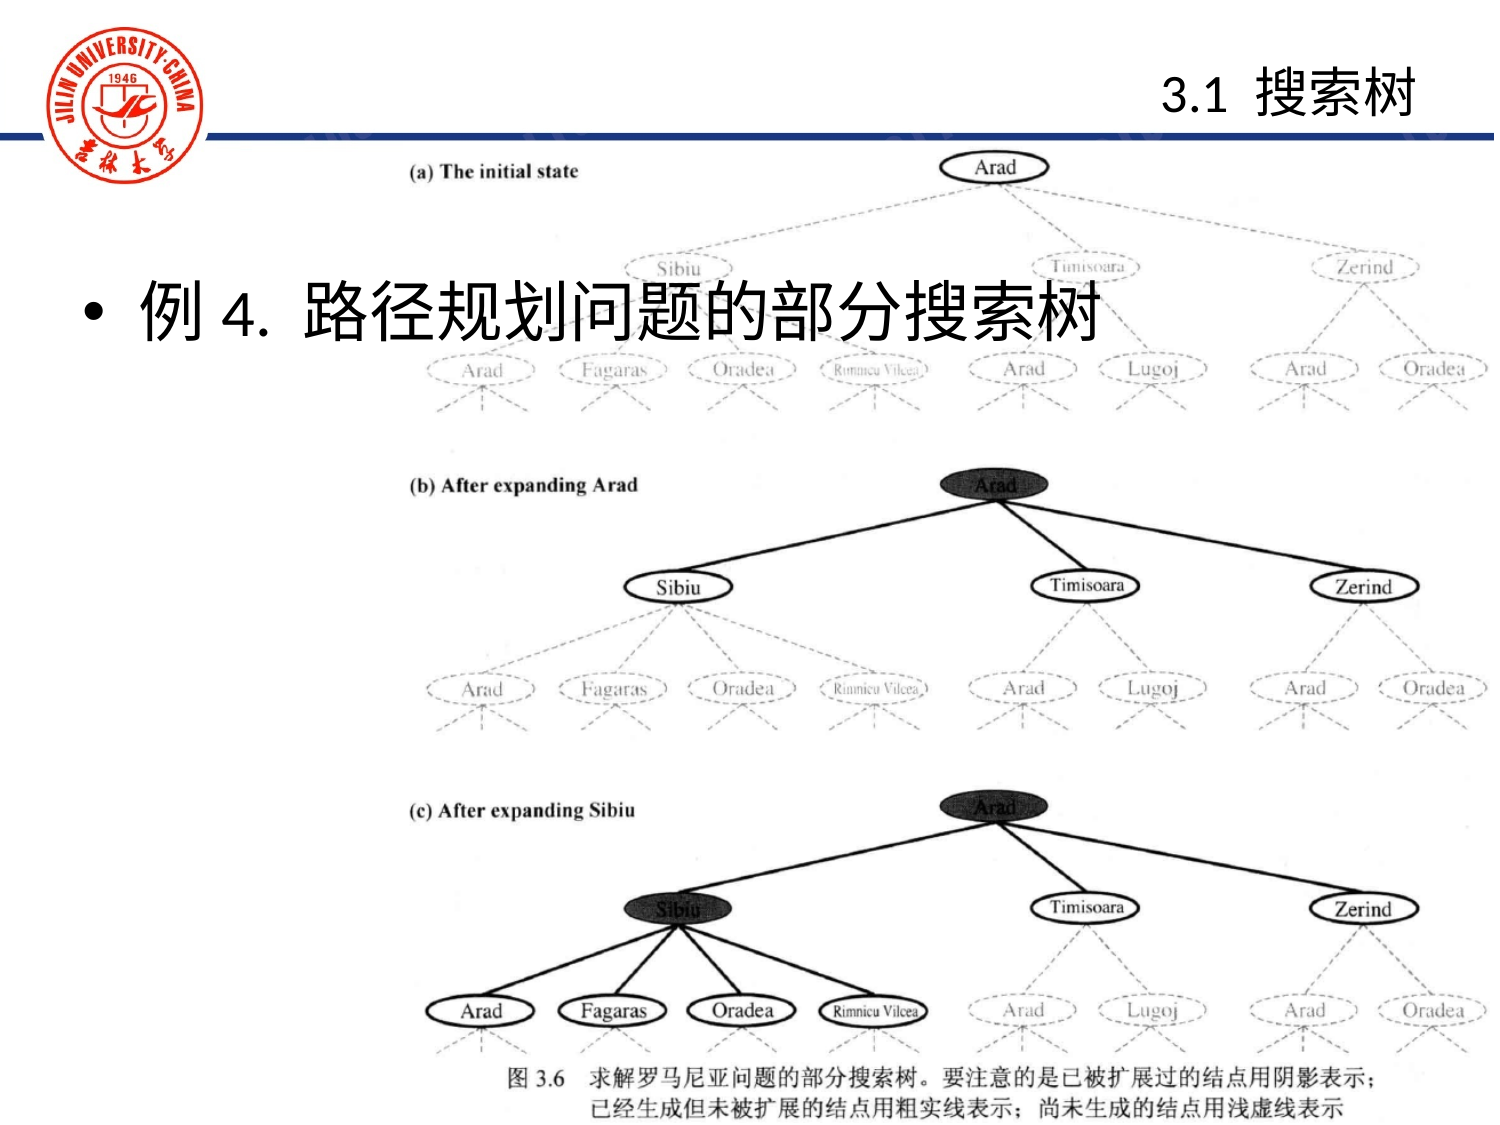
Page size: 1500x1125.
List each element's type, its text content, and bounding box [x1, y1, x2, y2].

title 3.1 搜索树 [74, 44, 1426, 138]
list 例4. 路径规划问题的部分搜索树 [74, 261, 403, 1006]
picture [0, 0, 1499, 1125]
